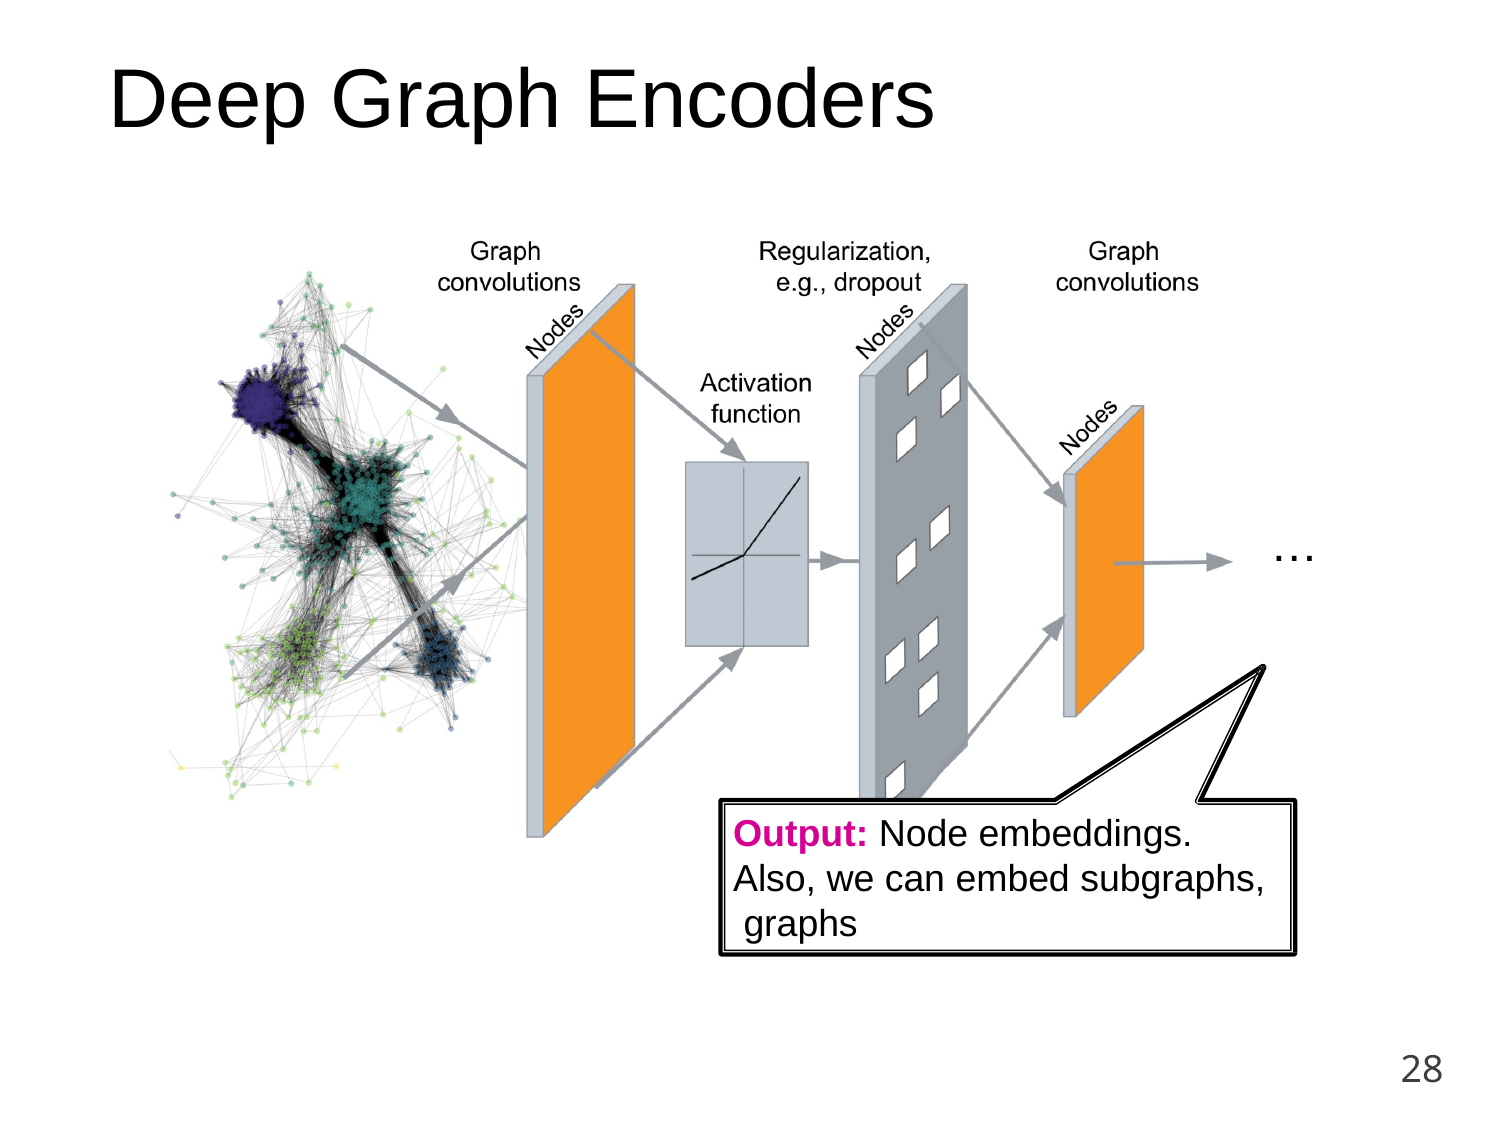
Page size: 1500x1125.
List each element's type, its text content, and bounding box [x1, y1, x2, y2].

text_box 28 [1384, 1044, 1462, 1096]
picture [169, 240, 1234, 838]
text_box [718, 663, 1298, 957]
text_box … [1268, 510, 1332, 571]
title Deep Graph Encoders [93, 42, 1388, 159]
